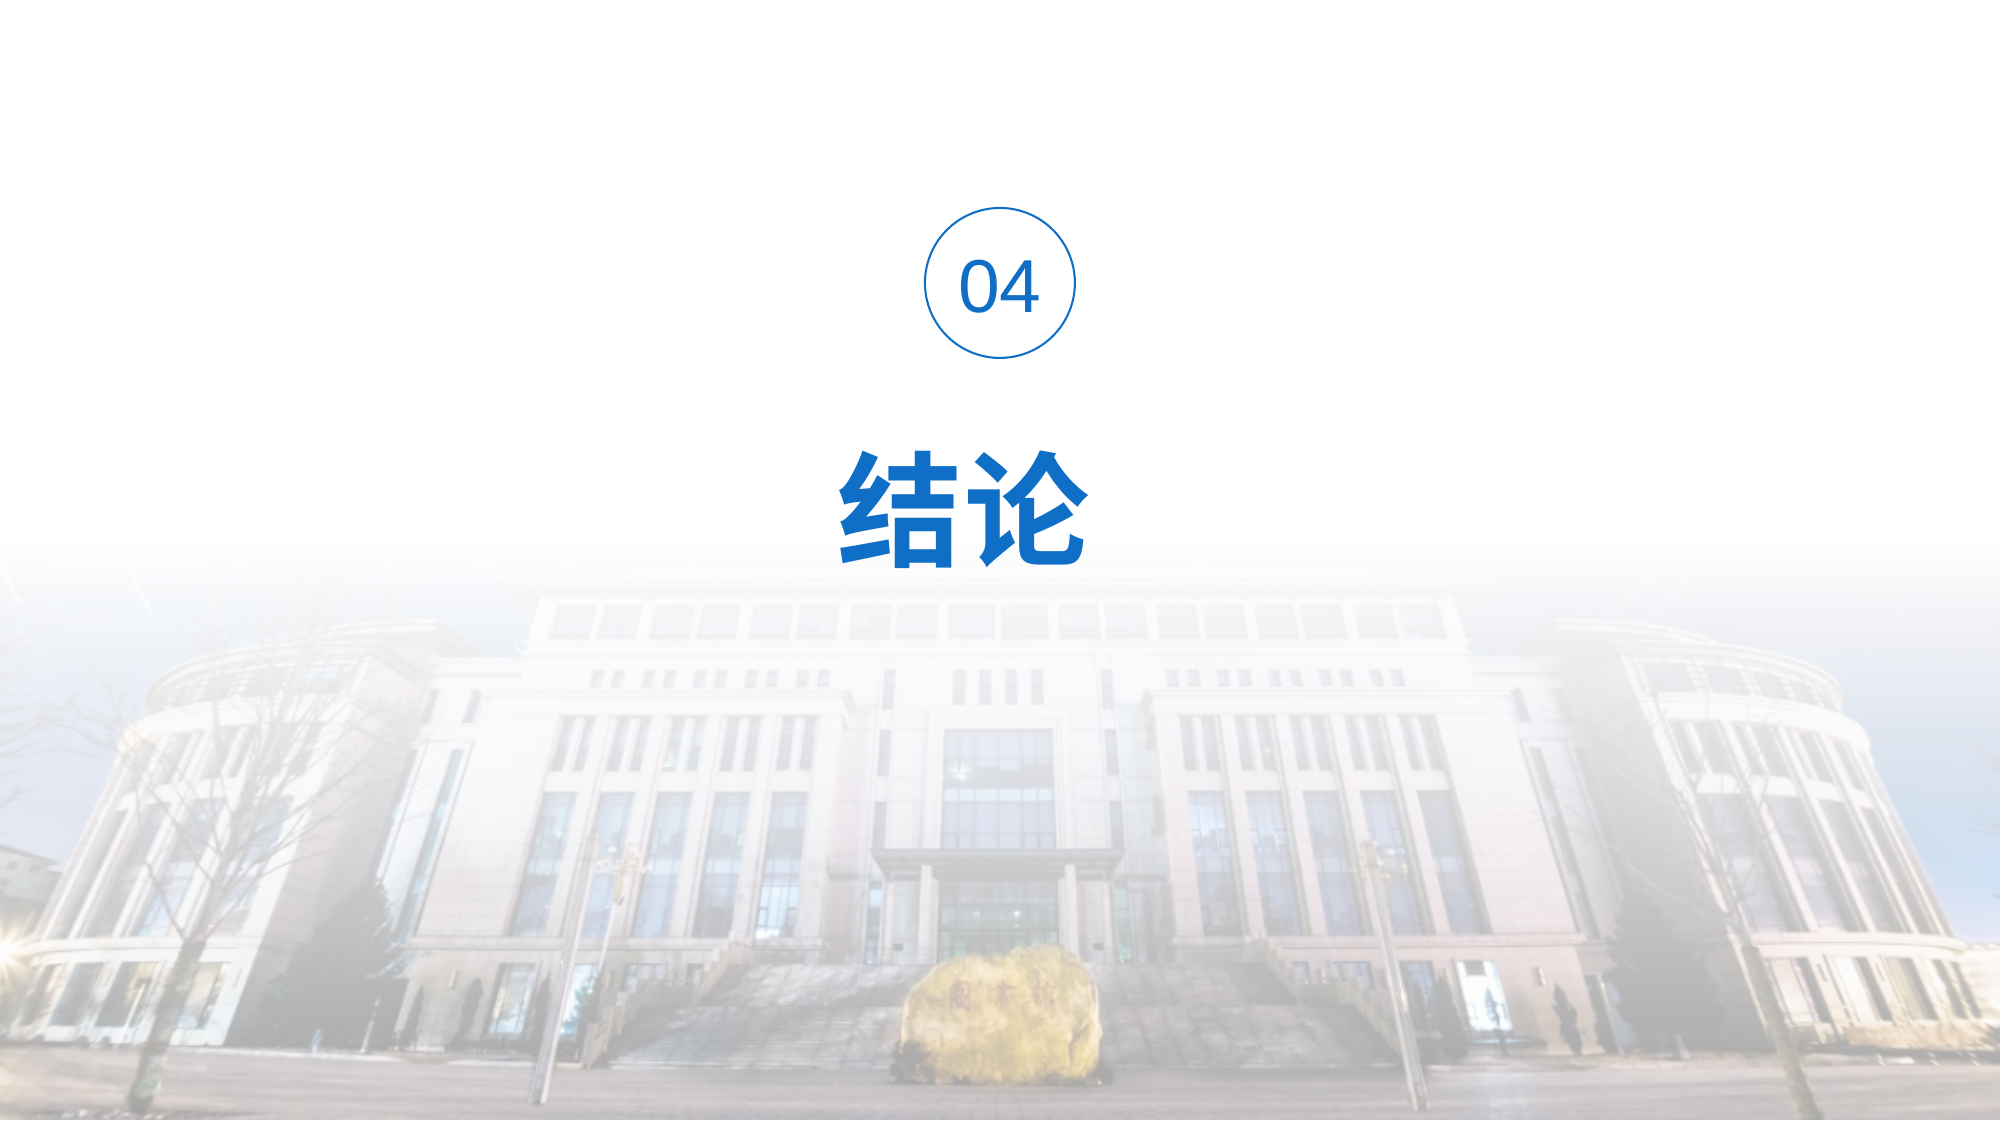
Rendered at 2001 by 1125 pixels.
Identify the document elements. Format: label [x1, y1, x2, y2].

picture [0, 0, 2000, 1125]
text_box [924, 207, 1075, 358]
